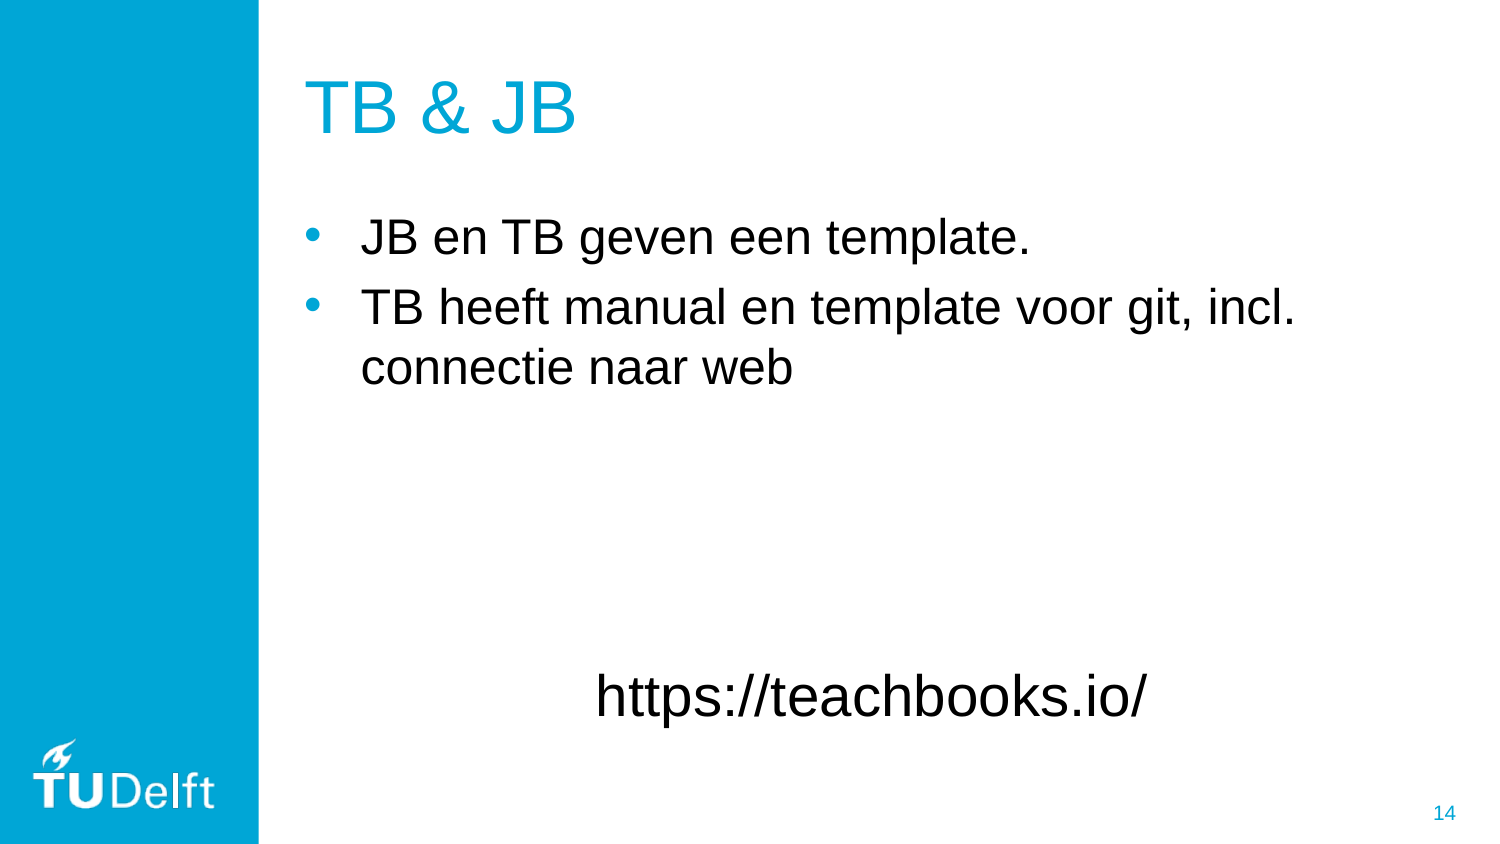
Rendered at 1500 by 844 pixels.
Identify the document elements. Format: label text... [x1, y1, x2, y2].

title TB & JB [289, 33, 1455, 175]
list JB en TB geven een template. TB heeft manual en template voor git, incl. connectie naar web [289, 196, 1455, 769]
text_box https://teachbooks.io/ [497, 650, 1248, 736]
